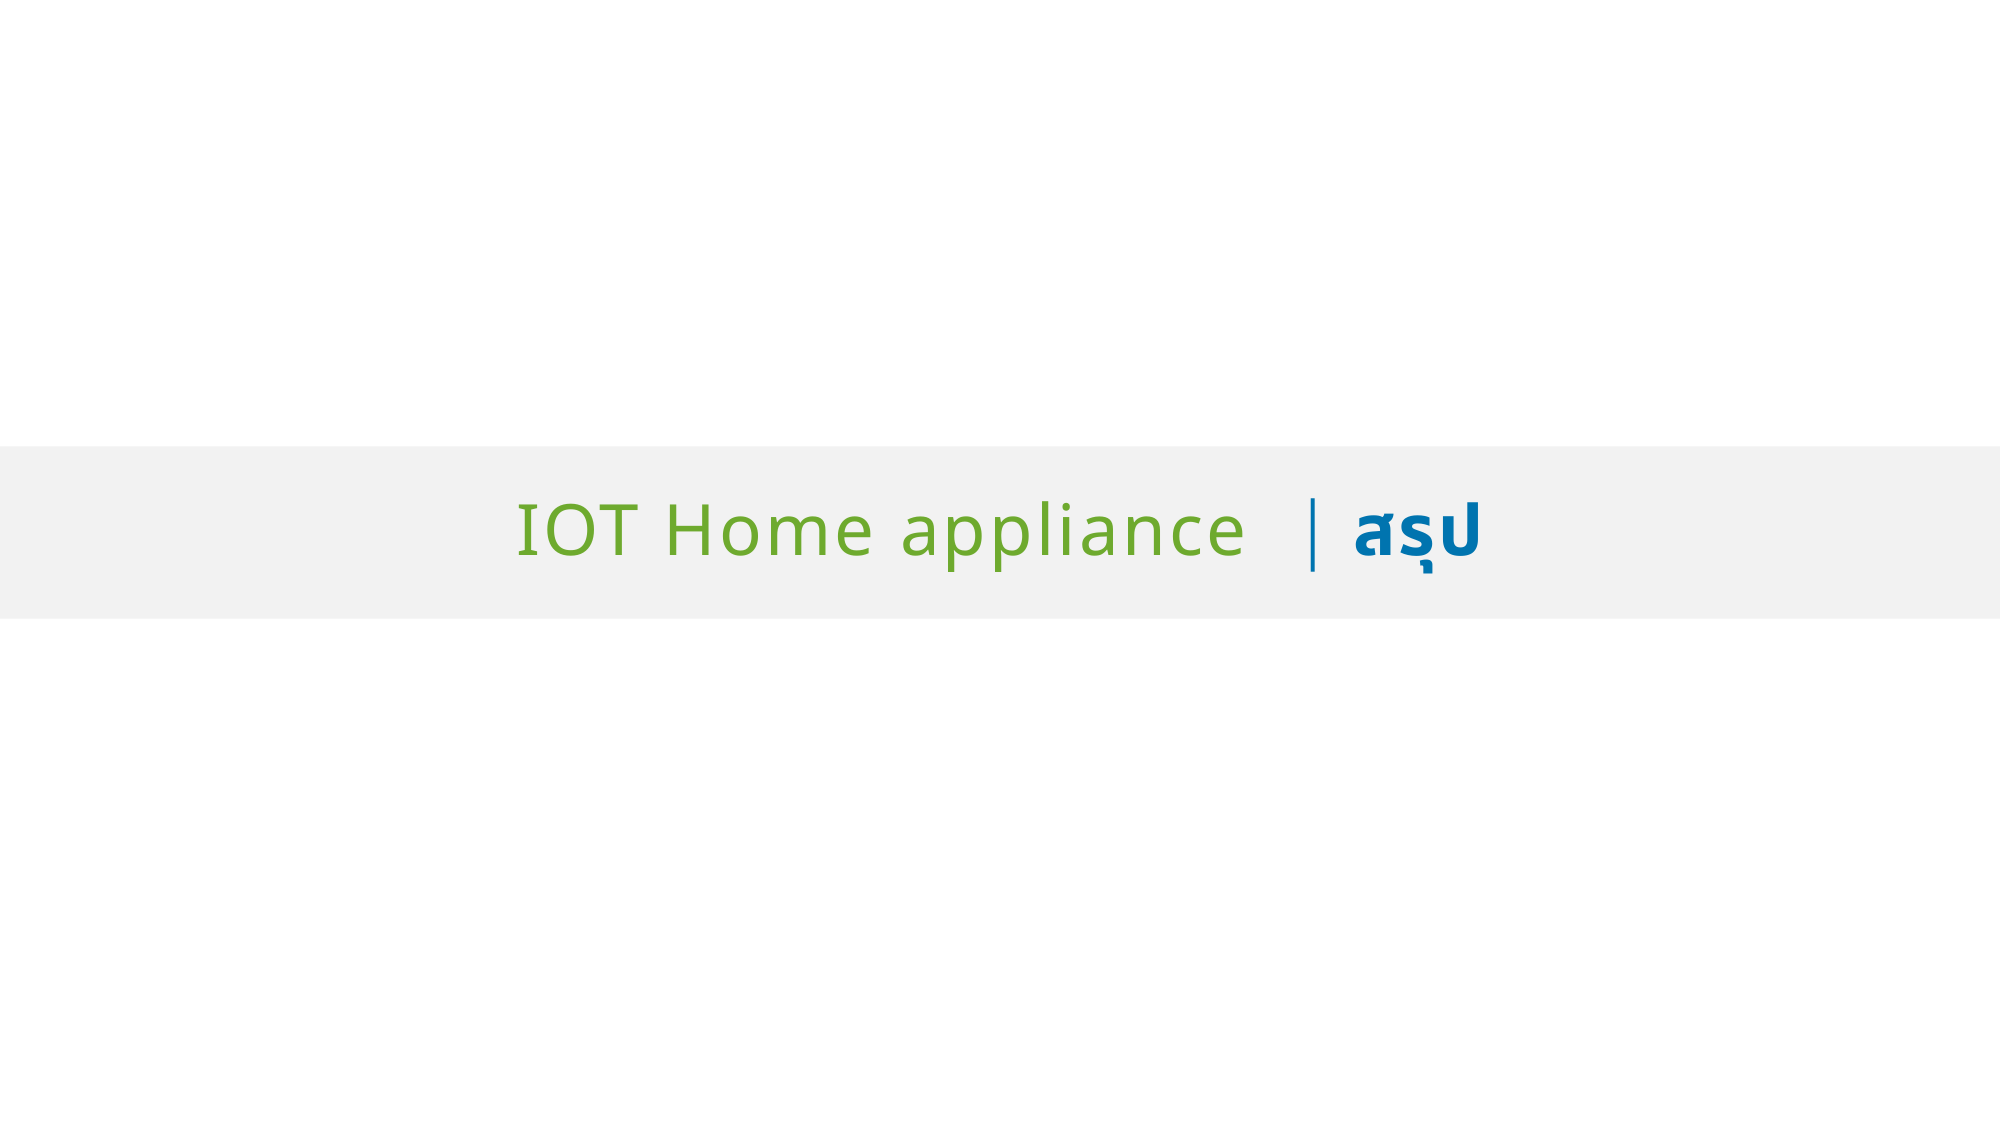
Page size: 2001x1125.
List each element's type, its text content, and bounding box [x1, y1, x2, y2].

text_box IOT Home appliance │ สรุป [0, 446, 2000, 619]
